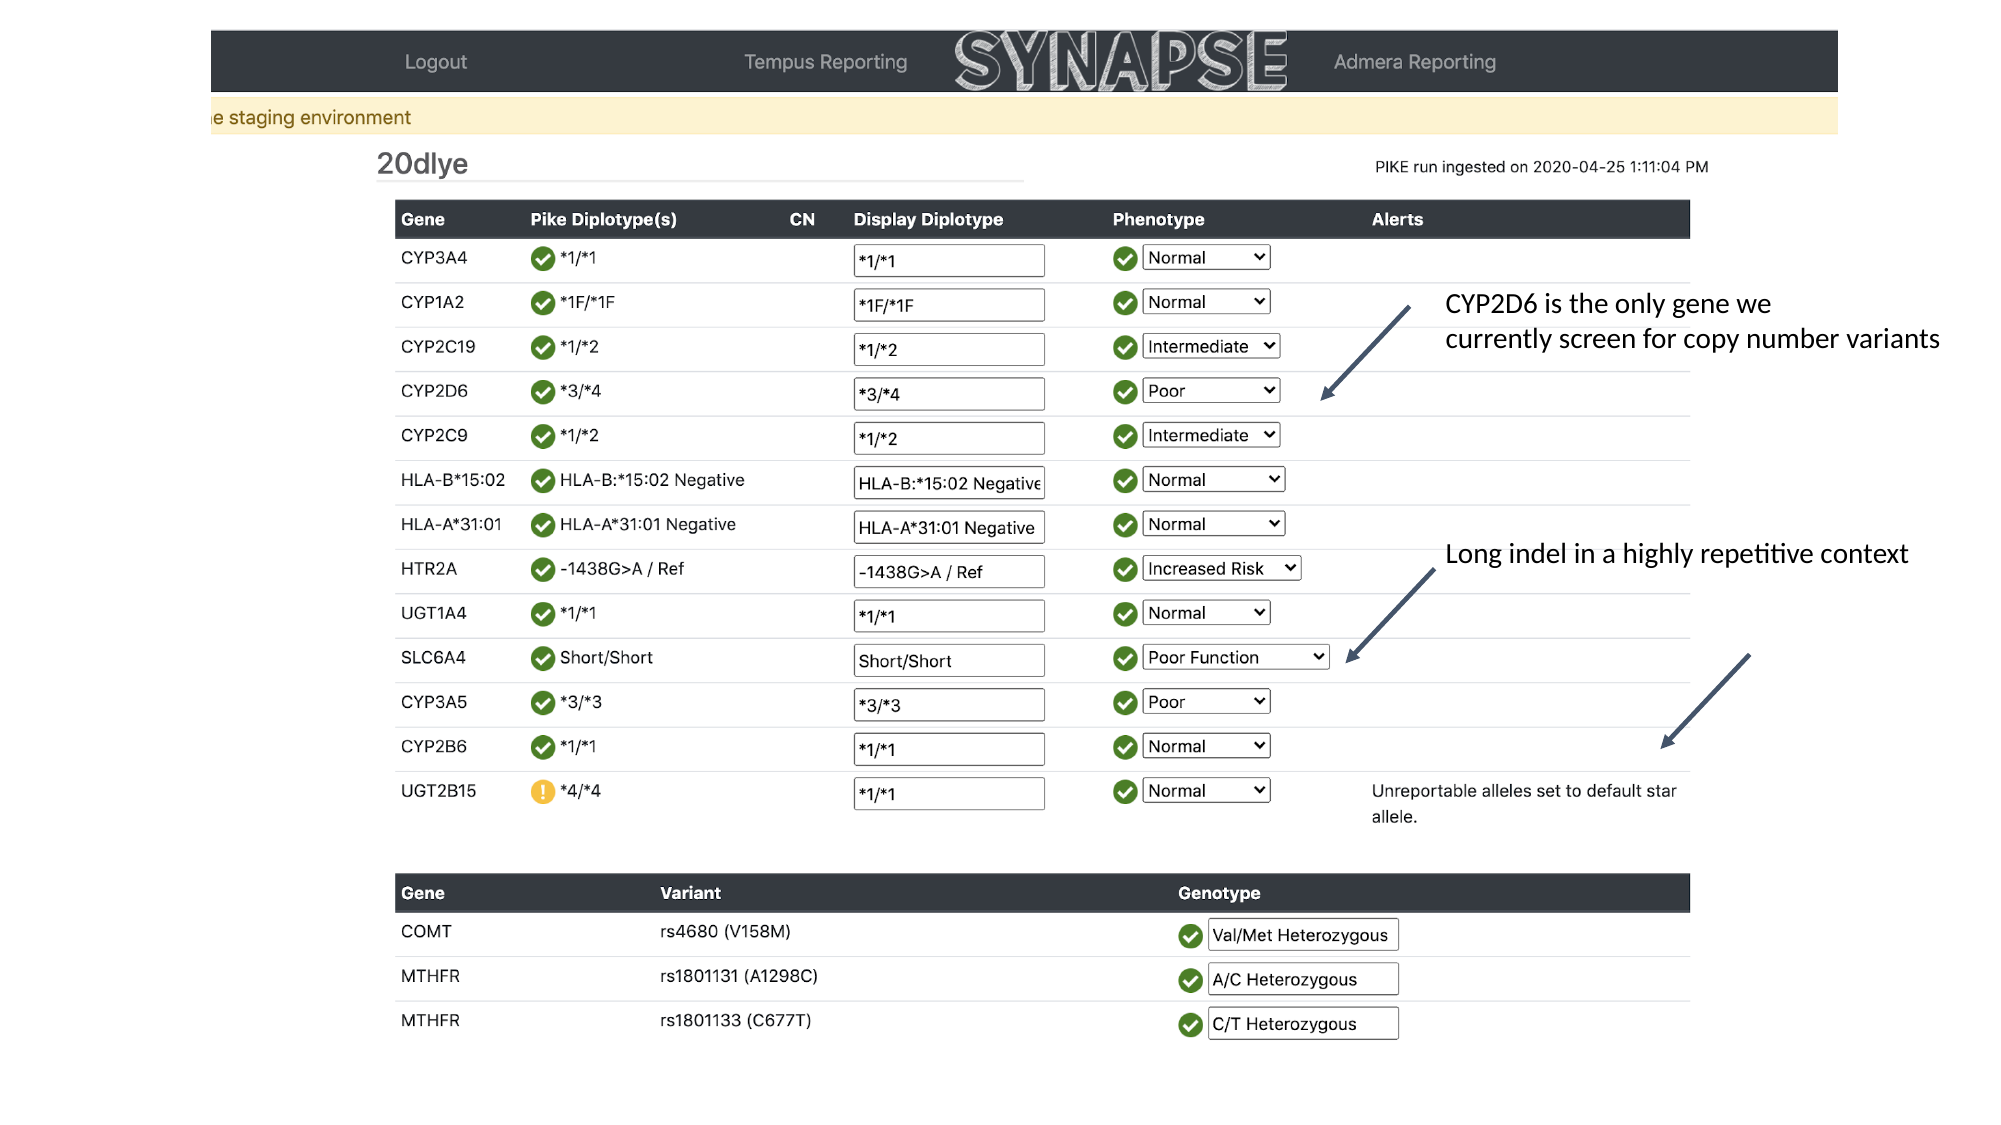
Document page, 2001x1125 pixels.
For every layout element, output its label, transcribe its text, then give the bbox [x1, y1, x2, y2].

picture [211, 24, 1838, 1101]
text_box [1320, 305, 1410, 402]
text_box CYP2D6 is the only gene we currently screen for copy number variants [1842, 269, 2000, 405]
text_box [1660, 654, 1750, 750]
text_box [1345, 568, 1435, 664]
text_box Long indel in a highly repetitive context [1842, 519, 2000, 655]
